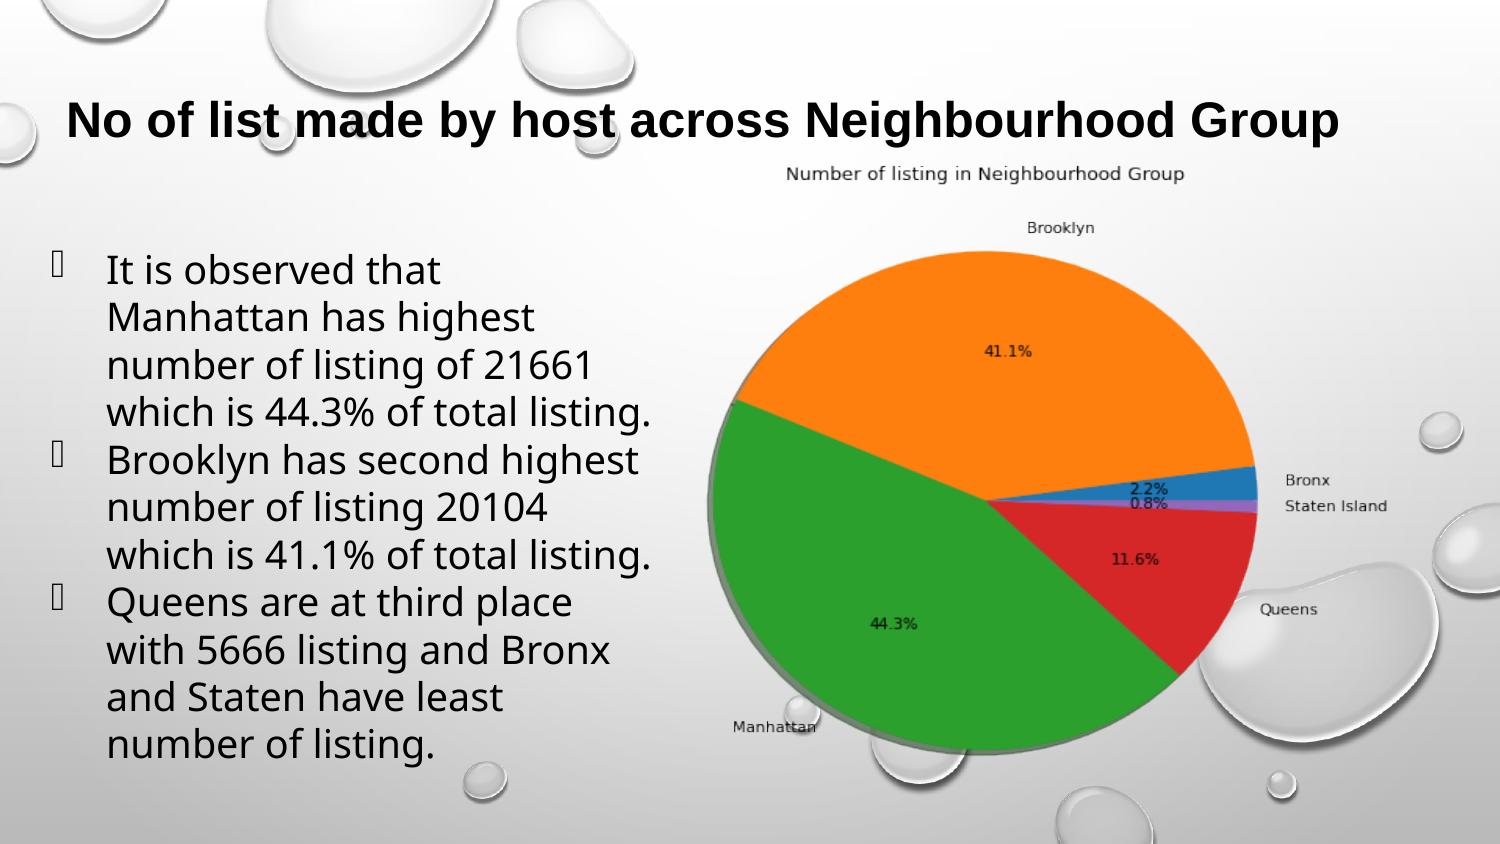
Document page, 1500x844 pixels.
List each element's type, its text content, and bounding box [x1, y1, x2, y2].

text_box No of list made by host across Neighbourhood Group [0, 80, 1382, 156]
text_box It is observed that Manhattan has highest number of listing of 21661 which is 44.3% of total listing. Brooklyn has second highest number of listing 20104 which is 41.1% of total listing. Queens are at third place with 5666 listing and Bronx and Staten have least number of listing. [34, 237, 628, 810]
picture [0, 0, 1500, 844]
